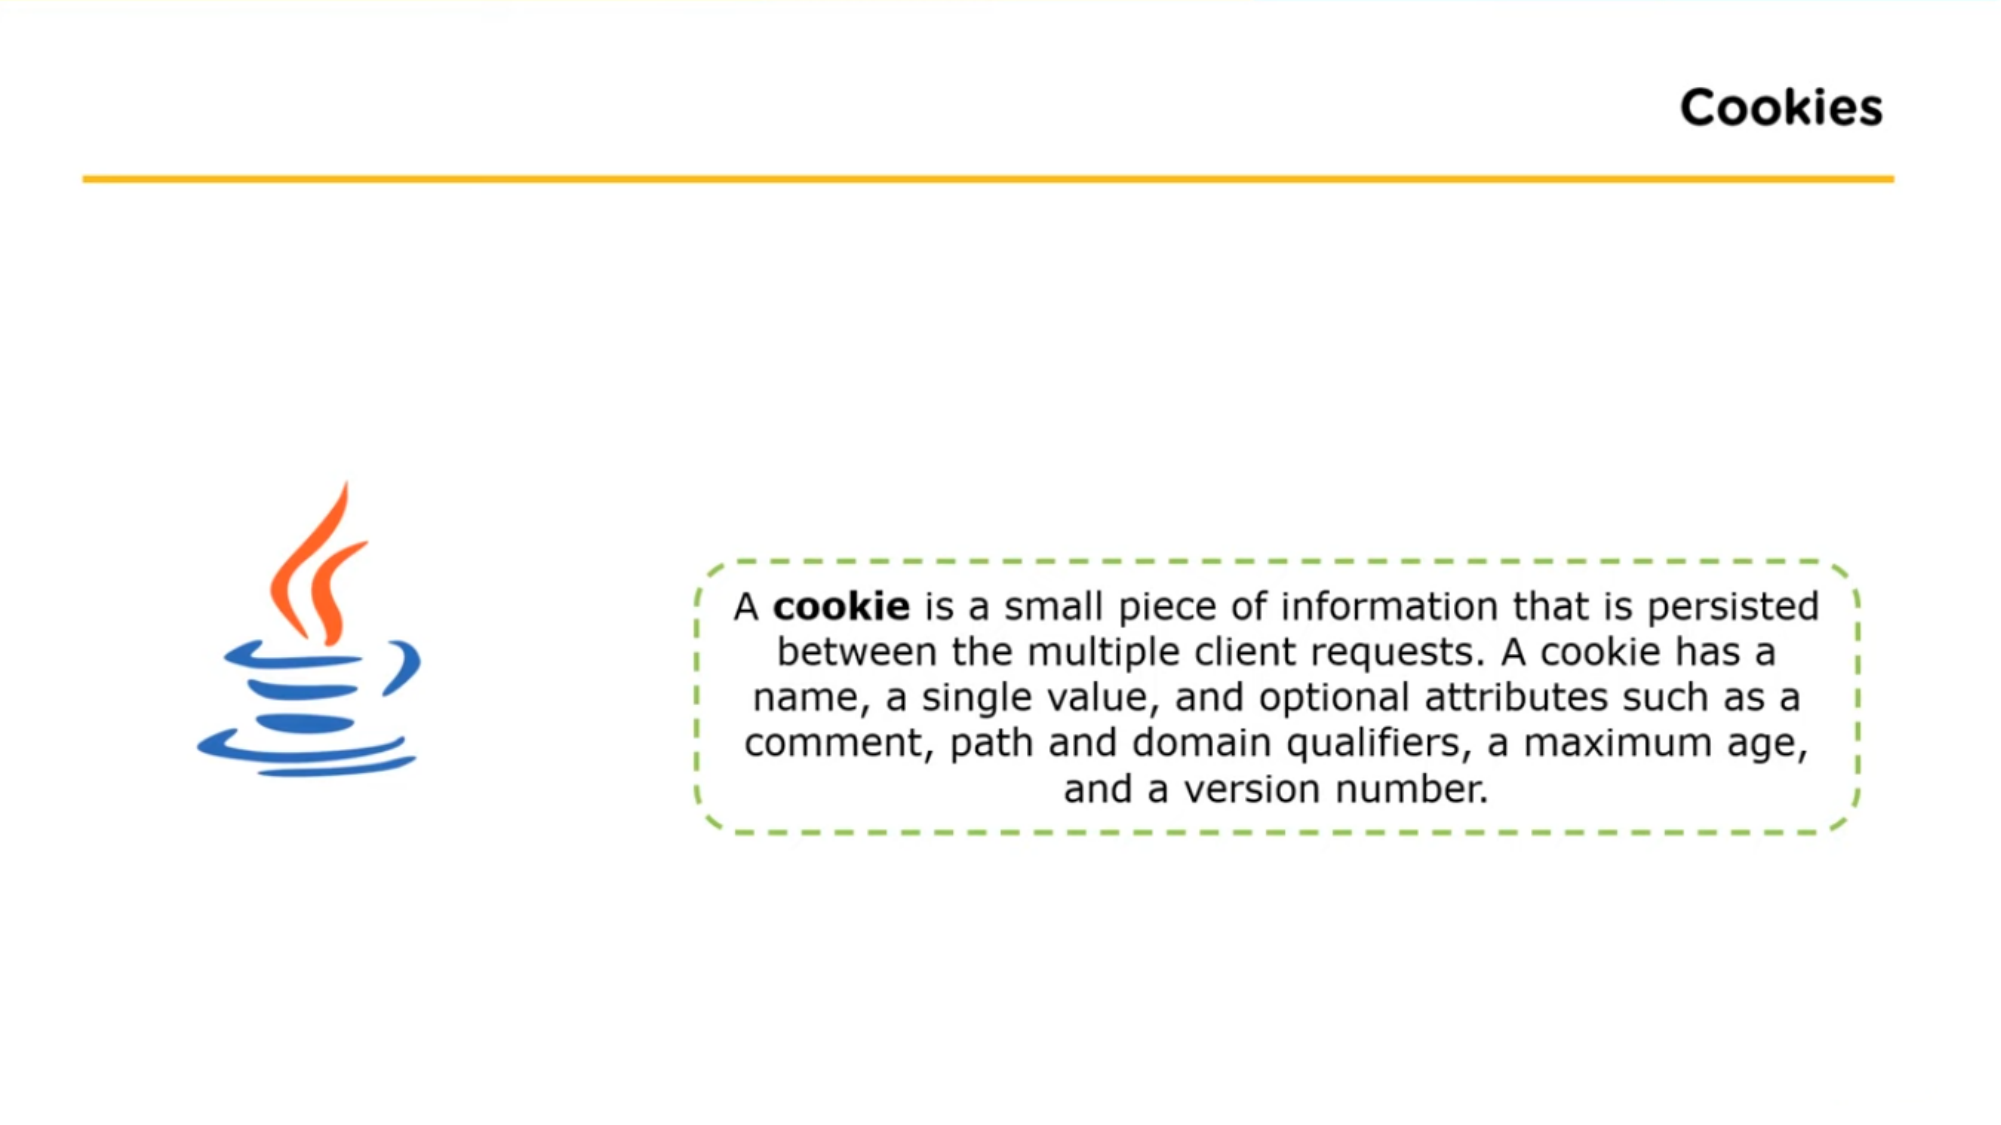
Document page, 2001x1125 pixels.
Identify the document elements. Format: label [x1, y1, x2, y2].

list [0, 0, 2000, 1125]
